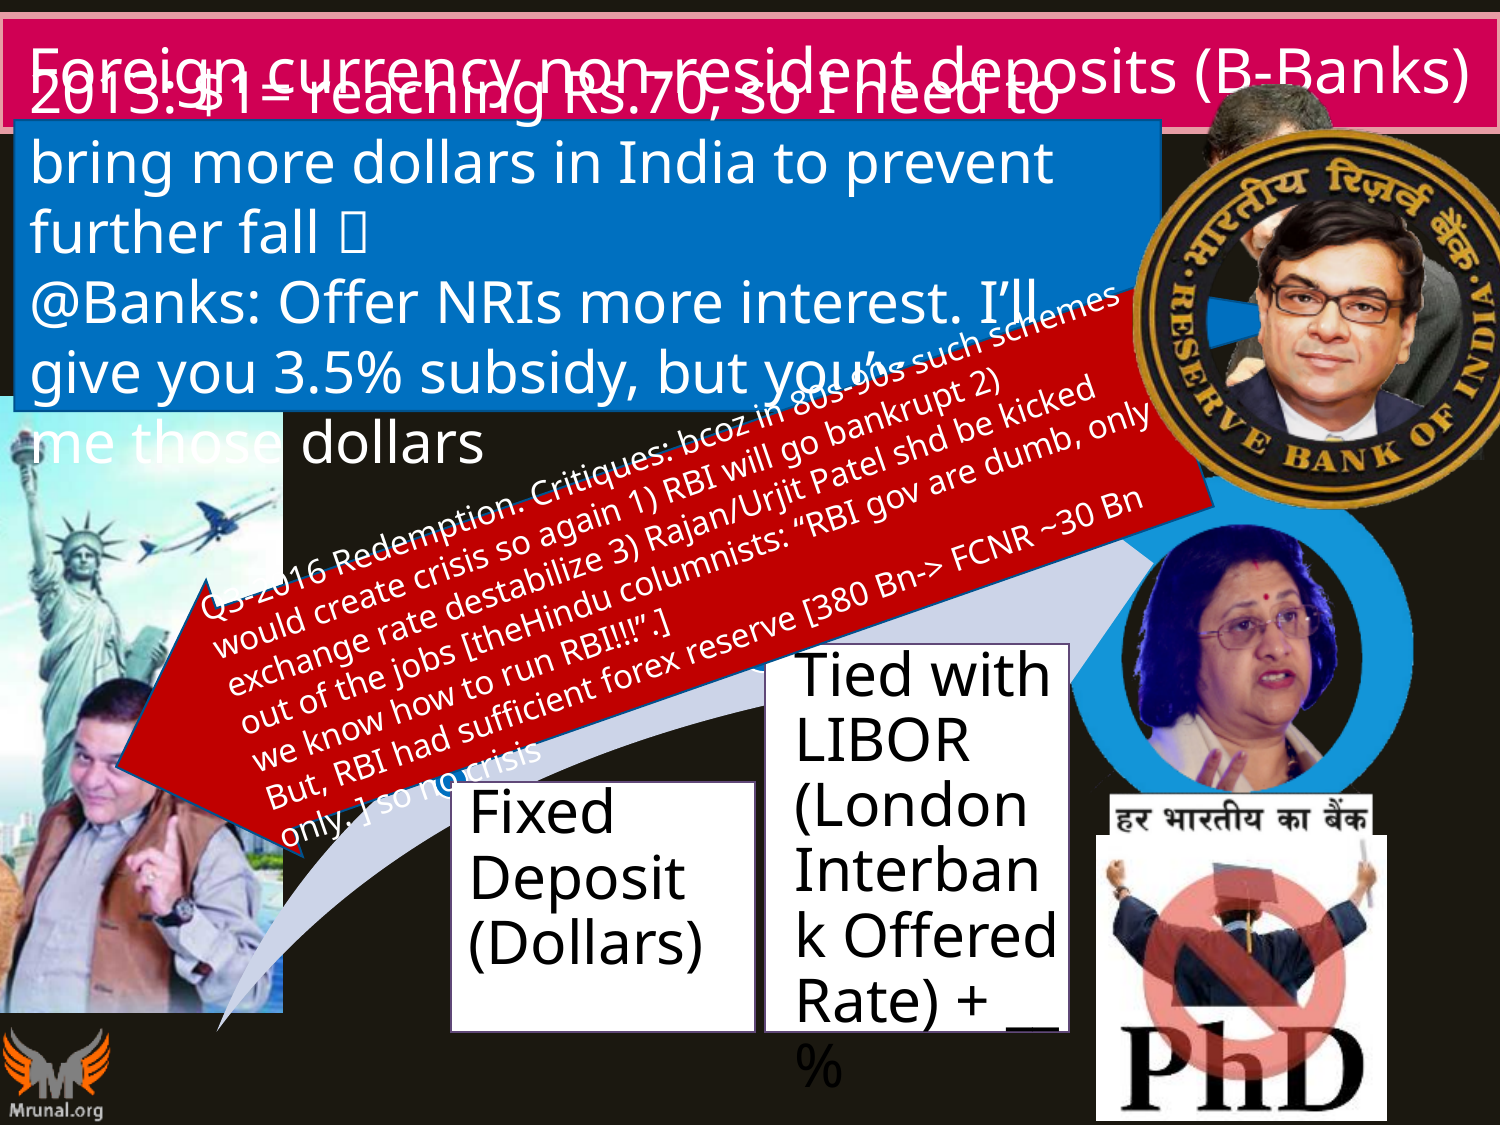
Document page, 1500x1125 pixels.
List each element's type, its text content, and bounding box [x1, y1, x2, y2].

picture [0, 396, 283, 1013]
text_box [37, 446, 1333, 1032]
text_box 2013: $1= reaching Rs.70, so I need to bring more dollars in India to prevent further fall  @Banks: Offer NRIs more interest. I’ll give you 3.5% subsidy, but you’ve to give me those dollars [13, 119, 1061, 413]
text_box Q3-2016 Redemption. Critiques: bcoz in 80s-90s such schemes would create crisis so again 1) RBI will go bankrupt 2) exchange rate destabilize 3) Rajan/Urjit Patel shd be kicked out of the jobs [theHindu columnists: “RBI gov are dumb, only we know how to run RBI!!!”.] But, RBI had sufficient forex reserve [380 Bn-> FCNR ~30 Bn only. ] so no crisis [677, 311, 1061, 446]
picture [1061, 84, 1500, 1121]
title Foreign currency non-resident deposits (B-Banks) [0, 12, 1500, 134]
picture [0, 1024, 114, 1125]
